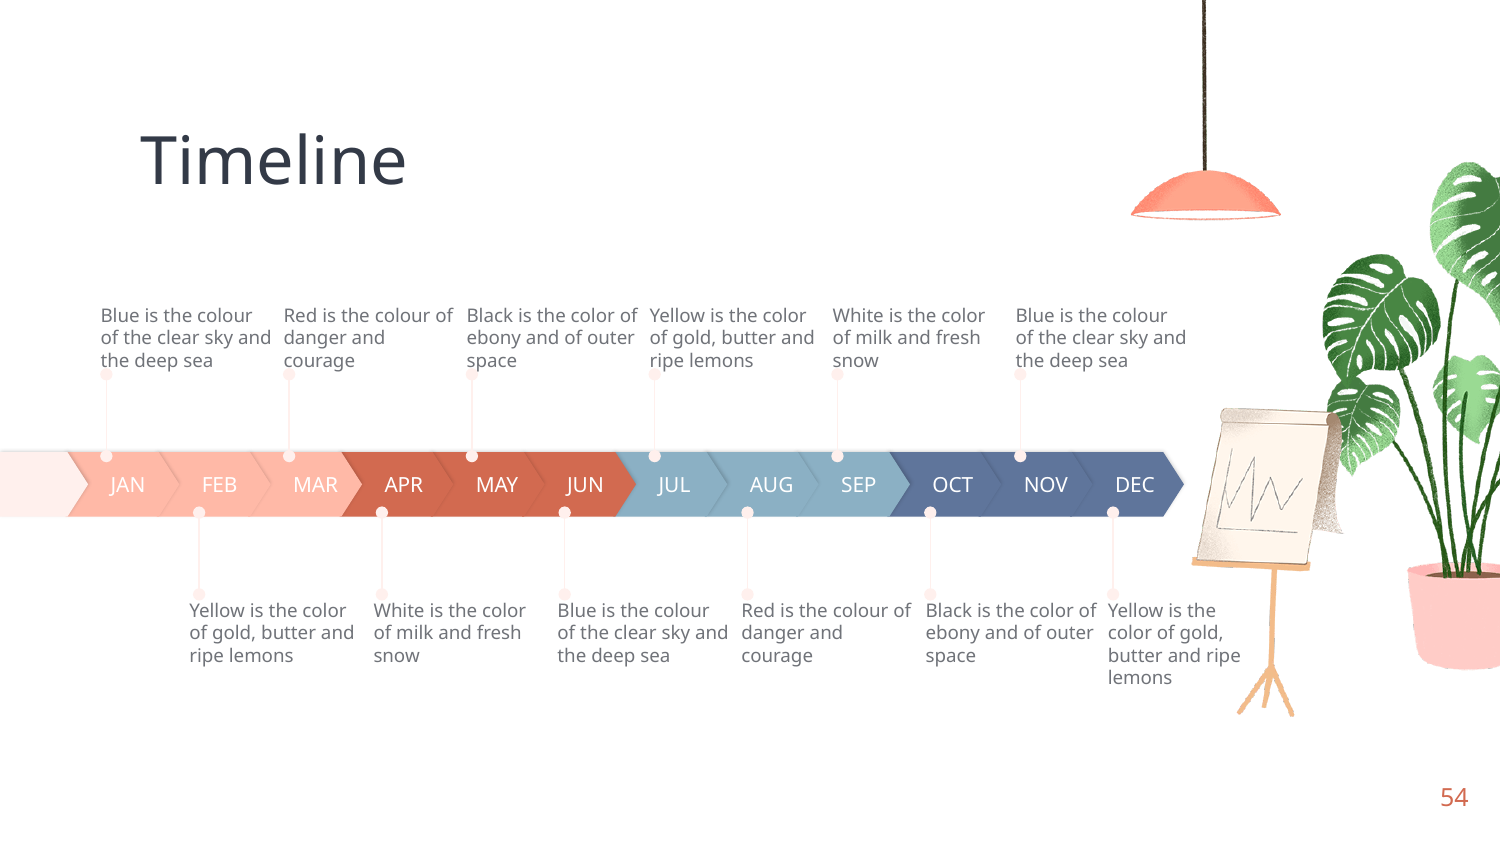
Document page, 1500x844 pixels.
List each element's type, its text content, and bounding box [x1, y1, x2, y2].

text_box Red is the colour of danger and courage [741, 598, 915, 686]
slide_number 54 [1378, 766, 1469, 832]
text_box OCT [893, 452, 1002, 517]
text_box JUL [619, 452, 728, 517]
text_box Blue is the colour of the clear sky and the deep sea [1015, 283, 1189, 371]
text_box NOV [984, 452, 1093, 517]
picture [1130, 0, 1500, 717]
text_box Yellow is the color of gold, butter and ripe lemons [649, 283, 823, 371]
text_box MAR [254, 452, 363, 517]
text_box MAY [436, 452, 545, 517]
text_box [0, 452, 89, 517]
text_box APR [345, 452, 454, 517]
text_box FEB [162, 452, 271, 517]
text_box Black is the color of ebony and of outer space [925, 598, 1099, 686]
text_box Black is the color of ebony and of outer space [466, 283, 640, 371]
text_box AUG [710, 452, 819, 517]
text_box JUN [528, 452, 637, 517]
text_box Blue is the colour of the clear sky and the deep sea [100, 283, 274, 371]
text_box JAN [71, 452, 180, 517]
text_box White is the color of milk and fresh snow [832, 283, 1006, 371]
text_box Yellow is the color of gold, butter and ripe lemons [1107, 598, 1251, 686]
text_box Blue is the colour of the clear sky and the deep sea [557, 598, 731, 686]
text_box White is the color of milk and fresh snow [373, 598, 547, 686]
text_box Red is the colour of danger and courage [283, 283, 457, 371]
text_box DEC [1075, 452, 1184, 517]
text_box Yellow is the color of gold, butter and ripe lemons [189, 598, 363, 686]
text_box SEP [802, 452, 910, 517]
title Timeline [140, 122, 887, 203]
